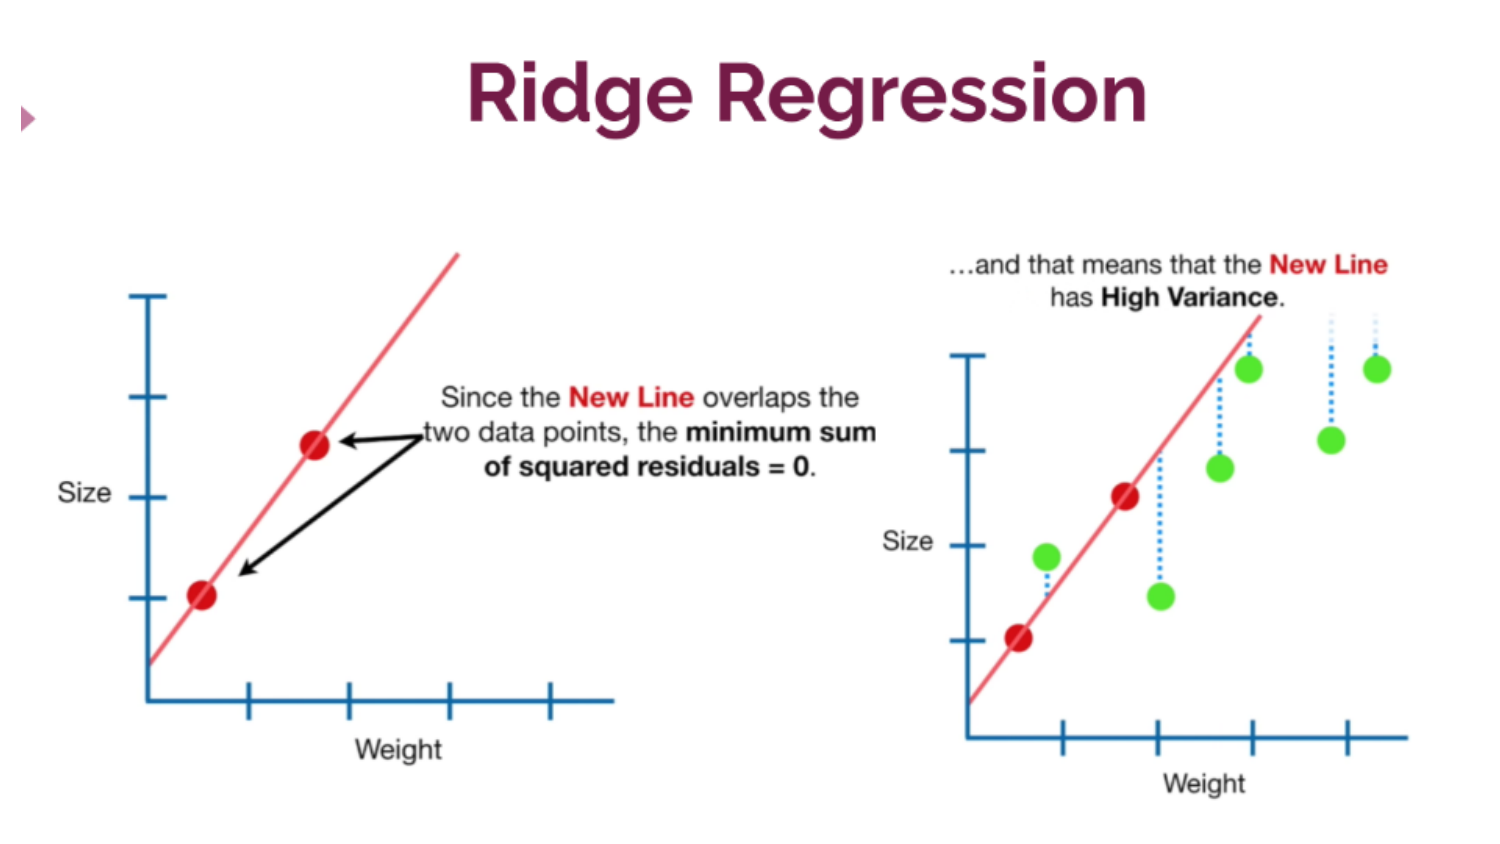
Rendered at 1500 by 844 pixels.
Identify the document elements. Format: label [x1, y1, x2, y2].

picture [20, 34, 1480, 810]
